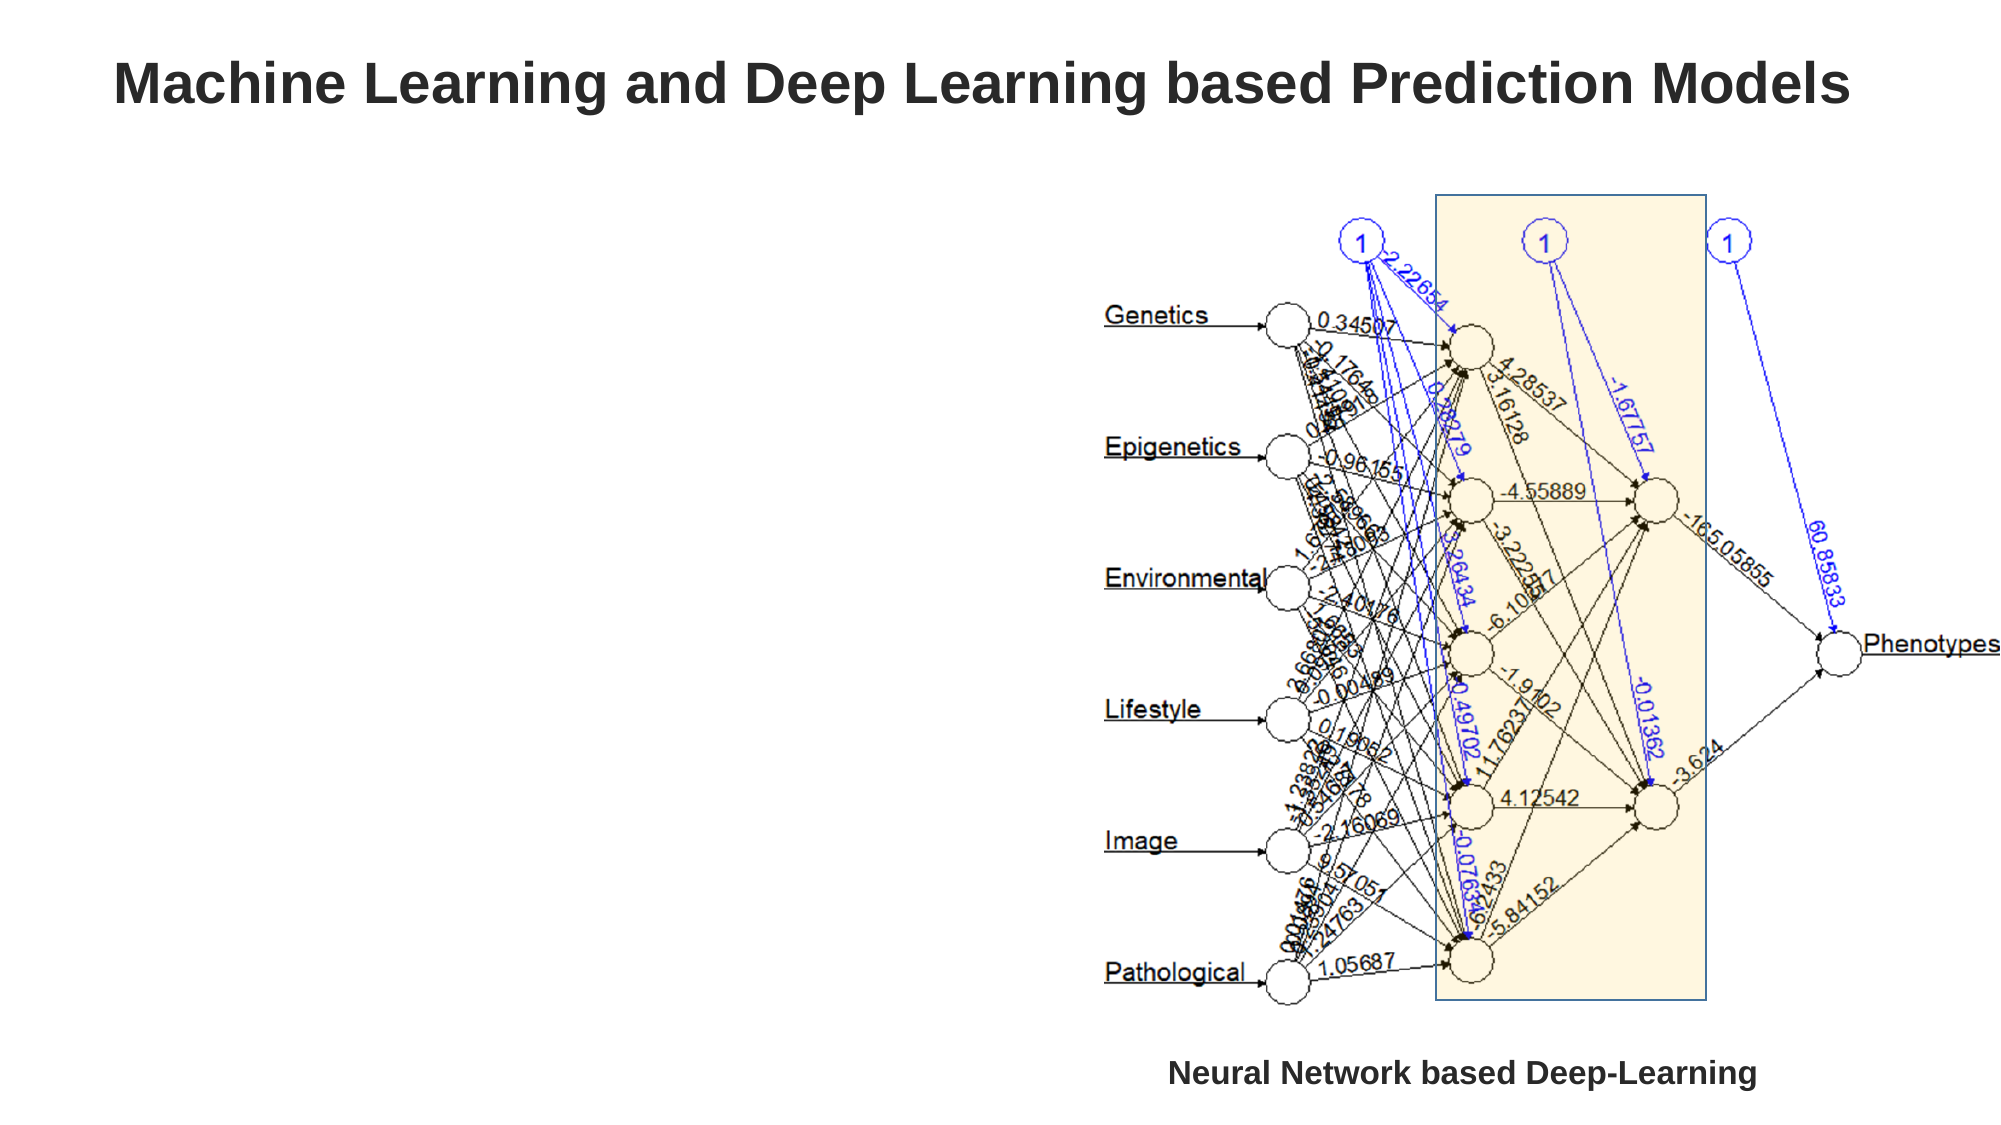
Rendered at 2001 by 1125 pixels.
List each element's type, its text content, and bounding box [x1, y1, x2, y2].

picture [1104, 195, 2000, 1016]
text_box Neural Network based Deep-Learning [1153, 1043, 1871, 1099]
text_box Machine Learning and Deep Learning based Prediction Models [99, 37, 1905, 123]
